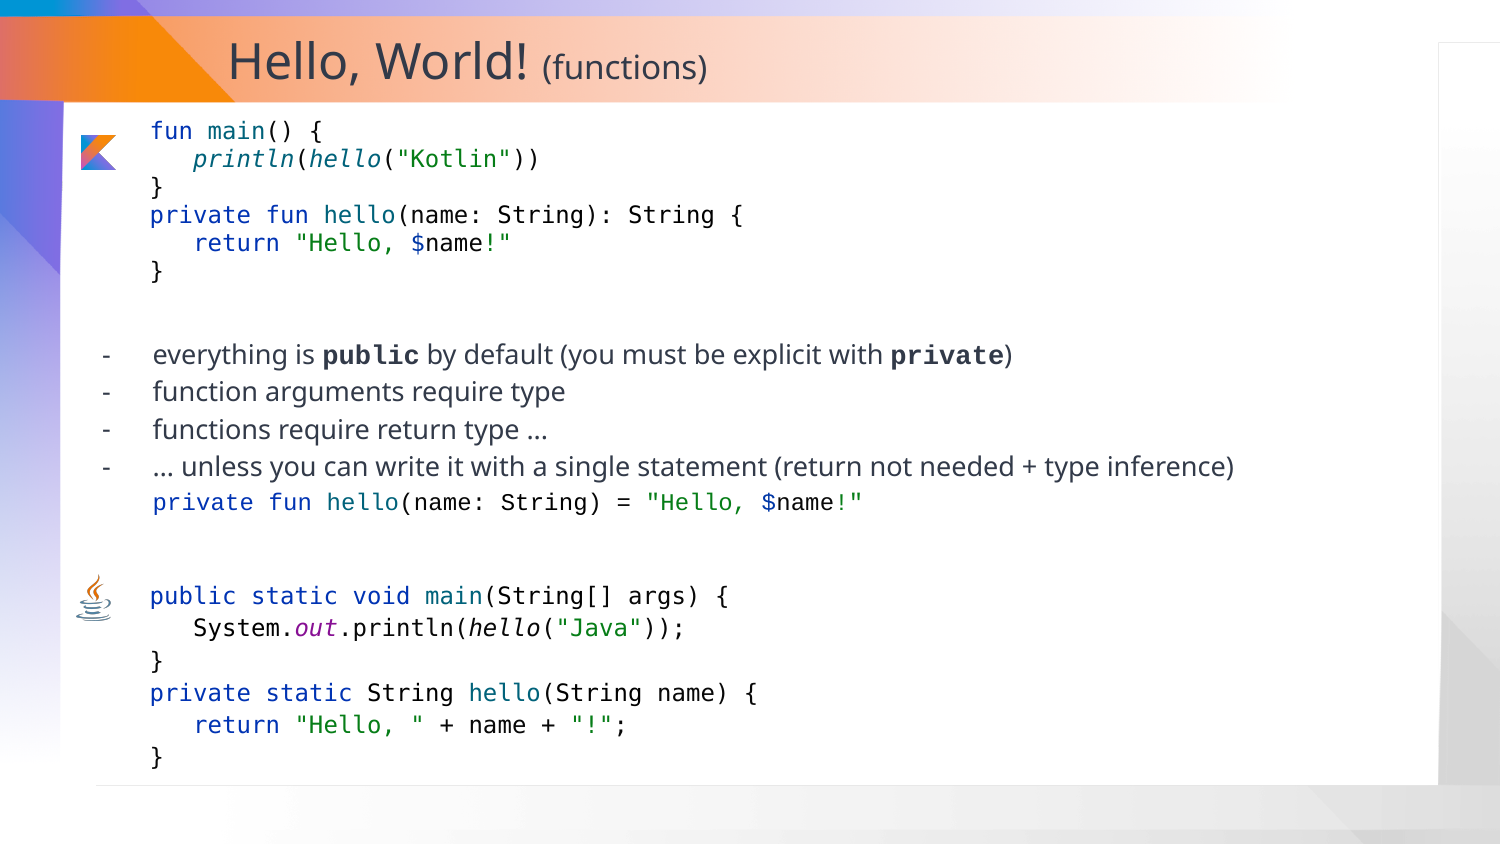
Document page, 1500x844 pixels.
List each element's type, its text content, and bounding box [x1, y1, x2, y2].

text_box Hello, World! (functions) [212, 14, 1368, 110]
picture [0, 0, 1500, 844]
table_header fun main() { println(hello("Kotlin")) } private fun hello(name: String): String { return "Hello, $name!" } [135, 110, 1431, 571]
table_cell public static void main(String[] args) { System.out.println(hello("Java")); } private static String hello(String name) { return "Hello, " + name + "!"; } [135, 571, 1431, 844]
text_box everything is public by default (you must be explicit with private) function arguments require type functions require return type ... … unless you can write it with a single statement (return not needed + type inference) private fun hello(name: String) = "Hello, $name!" [63, 317, 1365, 768]
picture [75, 574, 123, 622]
